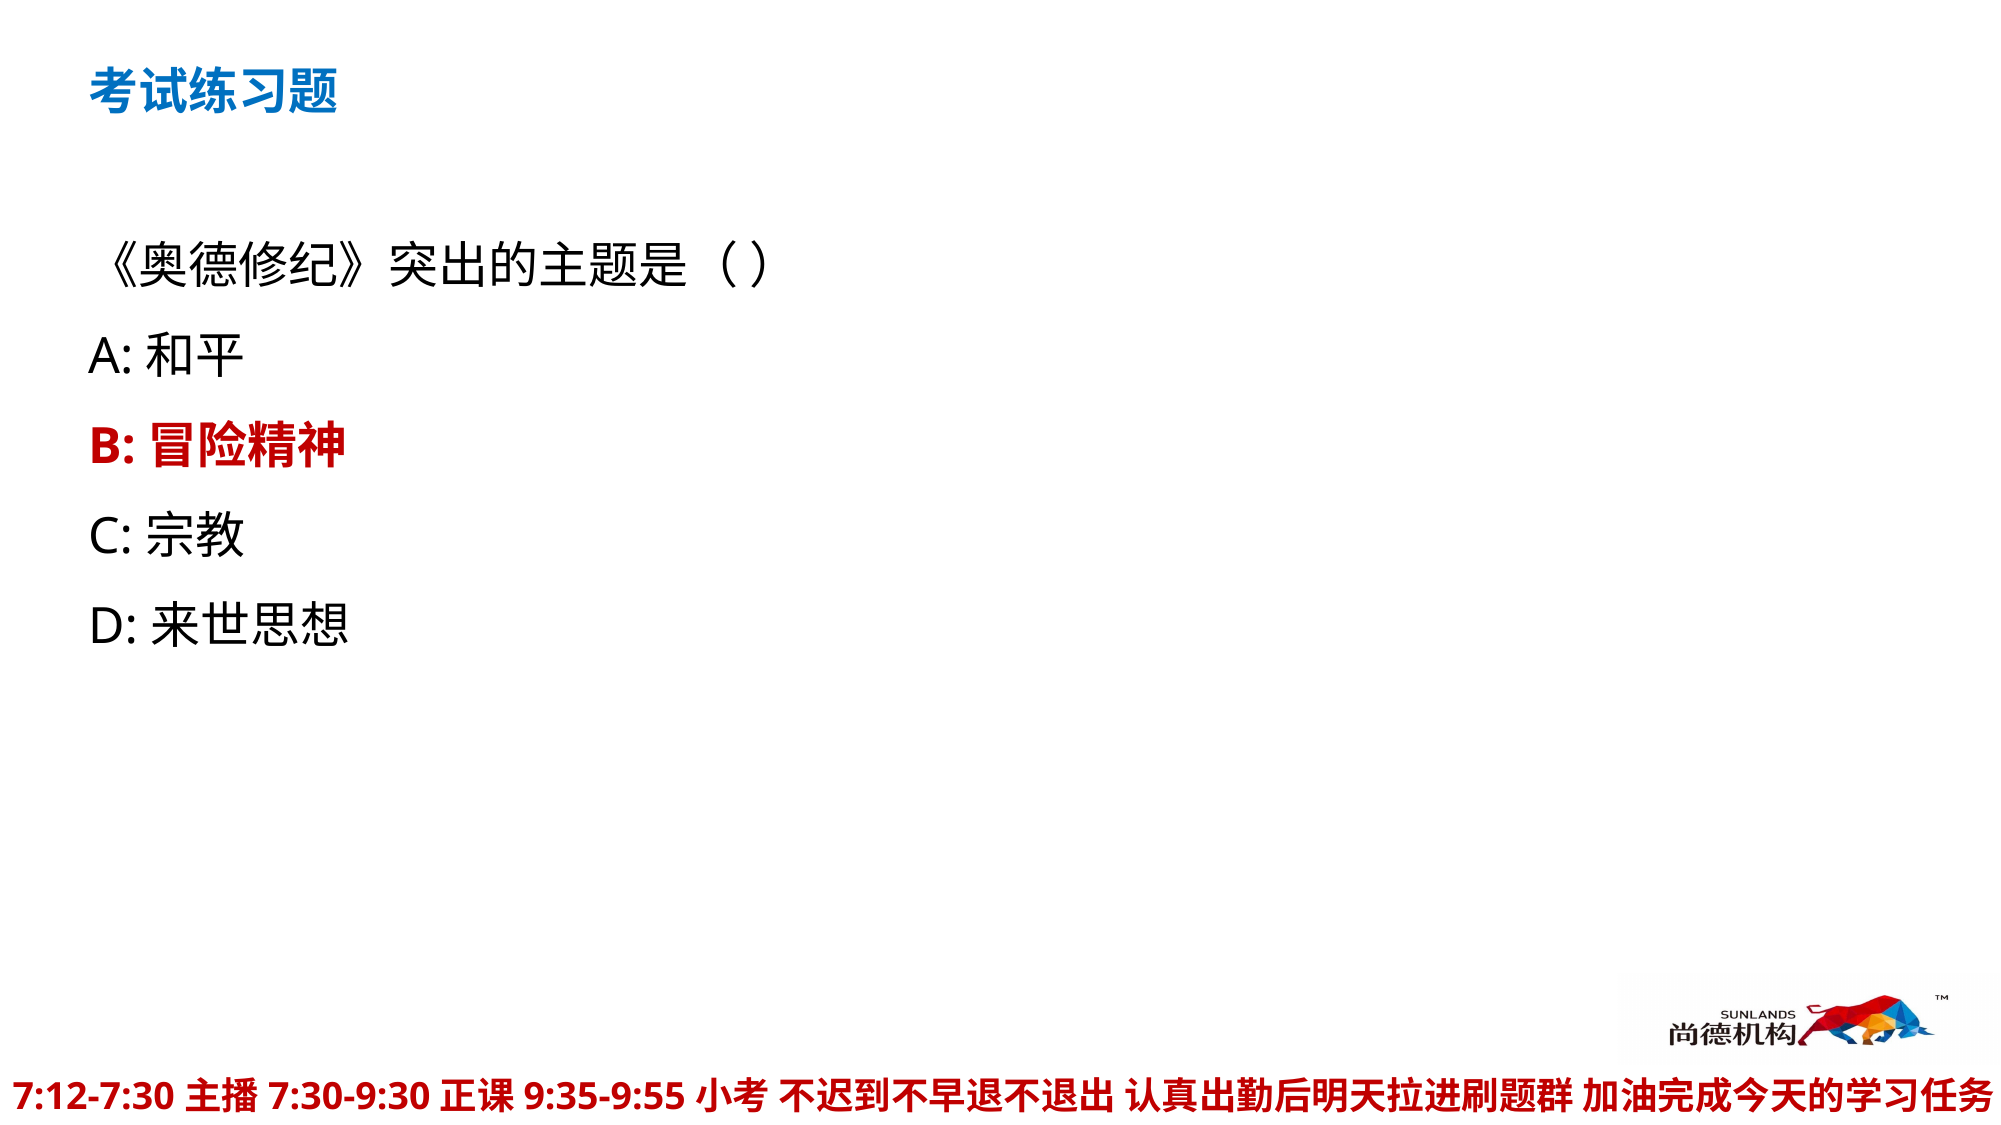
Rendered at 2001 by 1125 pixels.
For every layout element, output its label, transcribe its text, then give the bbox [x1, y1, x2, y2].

text_box 考试练习题 [73, 51, 354, 127]
text_box 《奥德修纪》突出的主题是（ ） A:和平 B:冒险精神 C:宗教 D:来世思想 [73, 196, 1412, 662]
picture [1617, 973, 2001, 1065]
